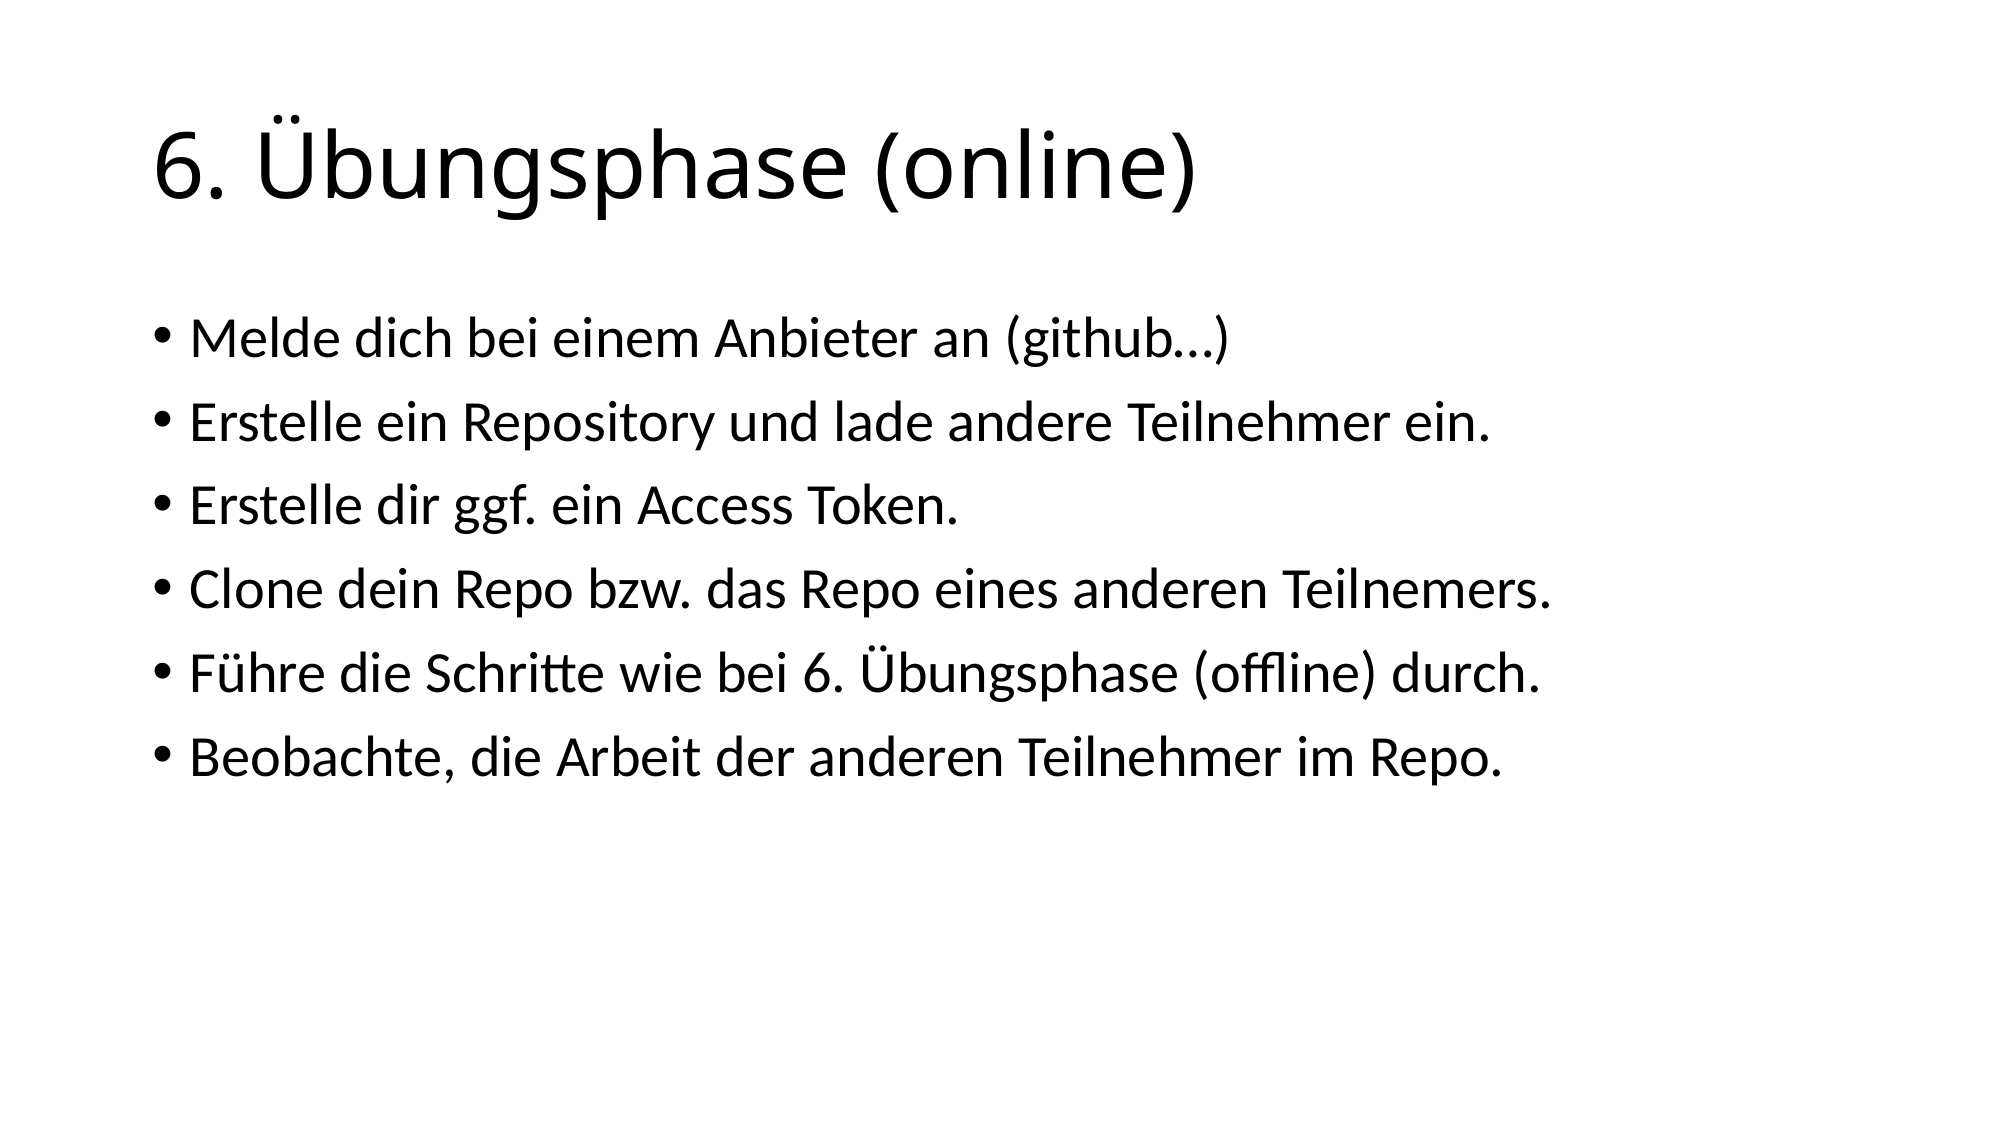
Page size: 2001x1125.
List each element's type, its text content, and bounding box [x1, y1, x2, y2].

title 6. Übungsphase (online) [137, 59, 1863, 278]
list Melde dich bei einem Anbieter an (github…) Erstelle ein Repository und lade andere Teilnehmer ein. Erstelle dir ggf. ein Access Token. Clone dein Repo bzw. das Repo eines anderen Teilnemers. Führe die Schritte wie bei 6. Übungsphase (offline) durch. Beobachte, die Arbeit der anderen Teilnehmer im Repo. [137, 299, 1863, 1014]
